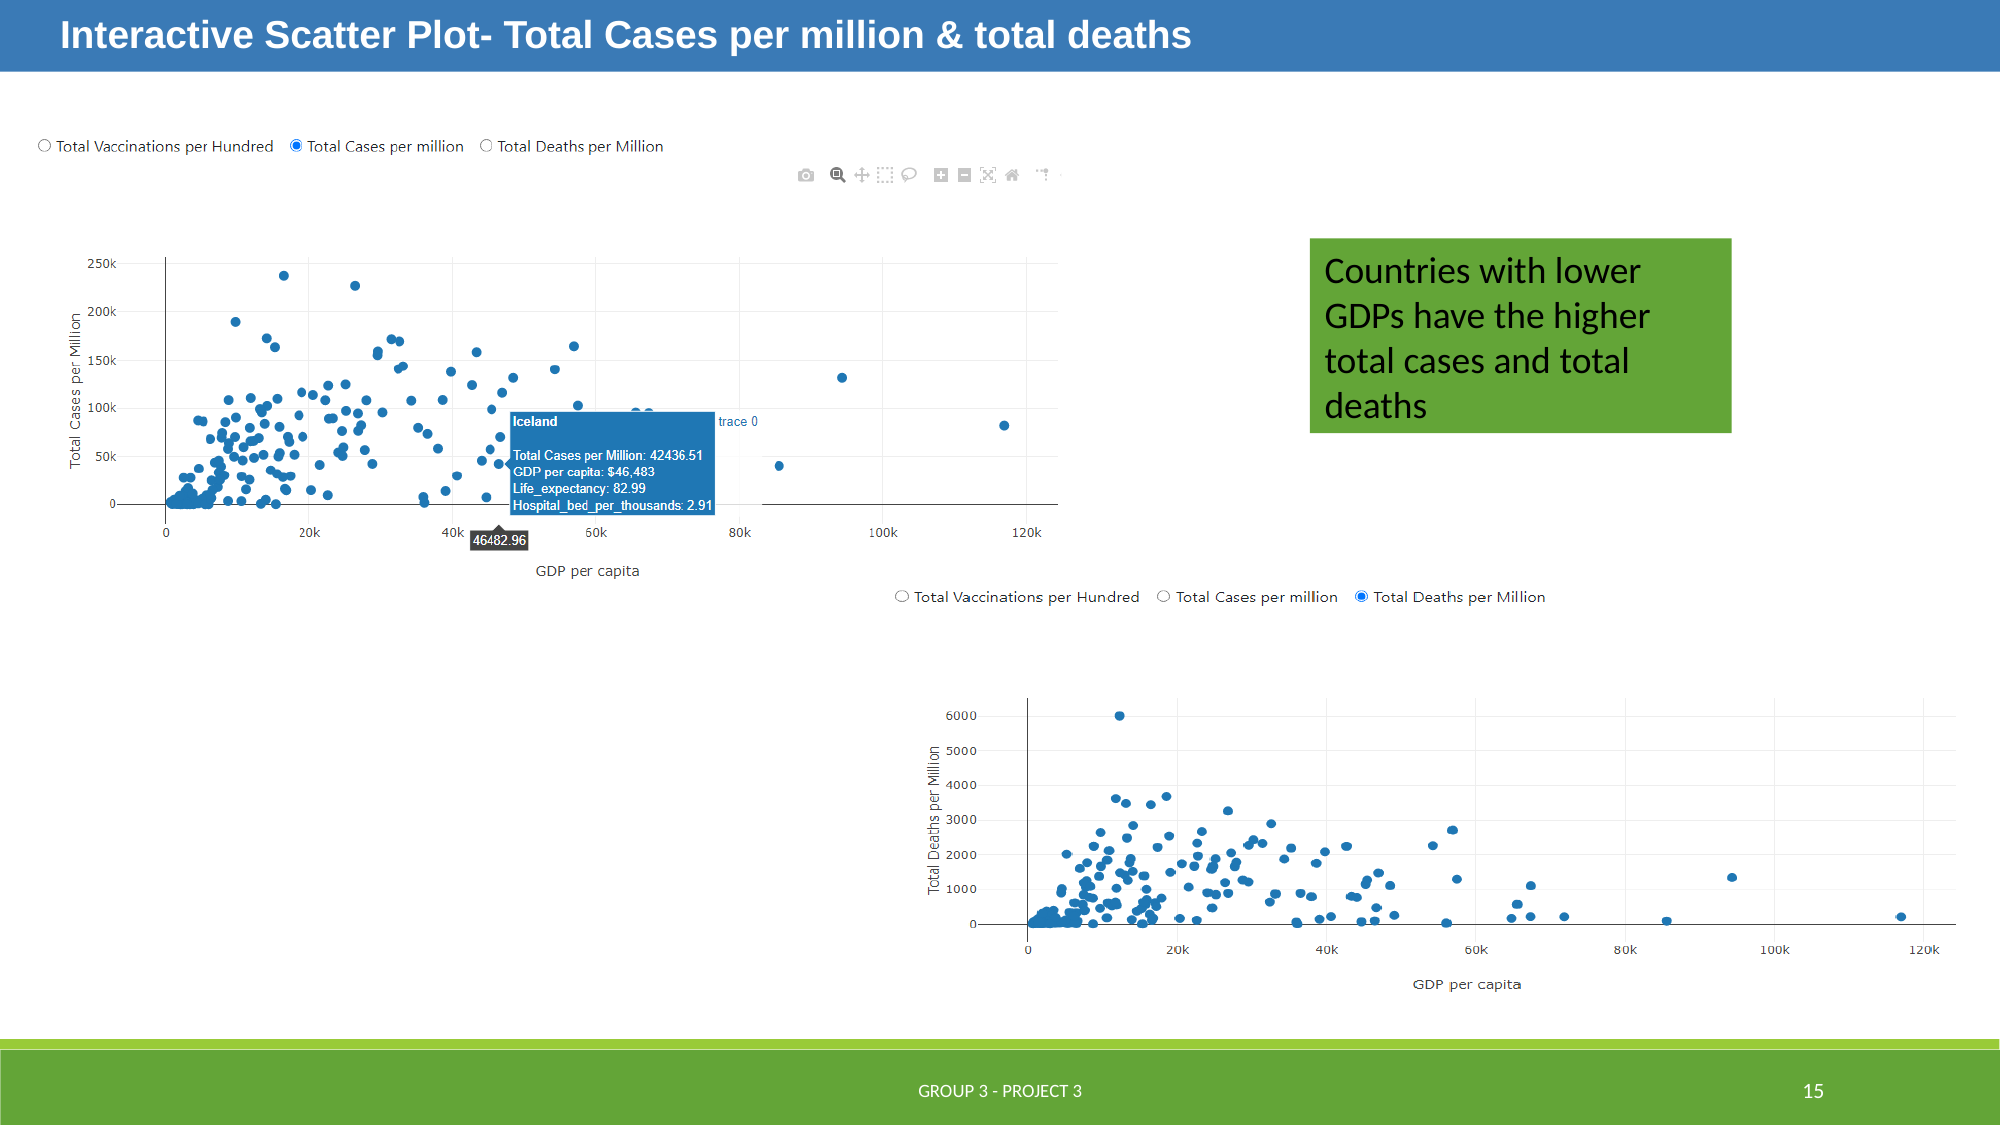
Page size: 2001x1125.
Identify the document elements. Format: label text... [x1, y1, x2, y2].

text_box Countries with lower GDPs have the higher total cases and total deaths [1309, 238, 1732, 434]
footer Group 3 - Project 3 [604, 1059, 1396, 1120]
text_box Interactive Scatter Plot- Total Cases per million & total deaths [0, 0, 2000, 72]
slide_number 15 [1624, 1059, 1840, 1120]
picture [26, 104, 2000, 1021]
